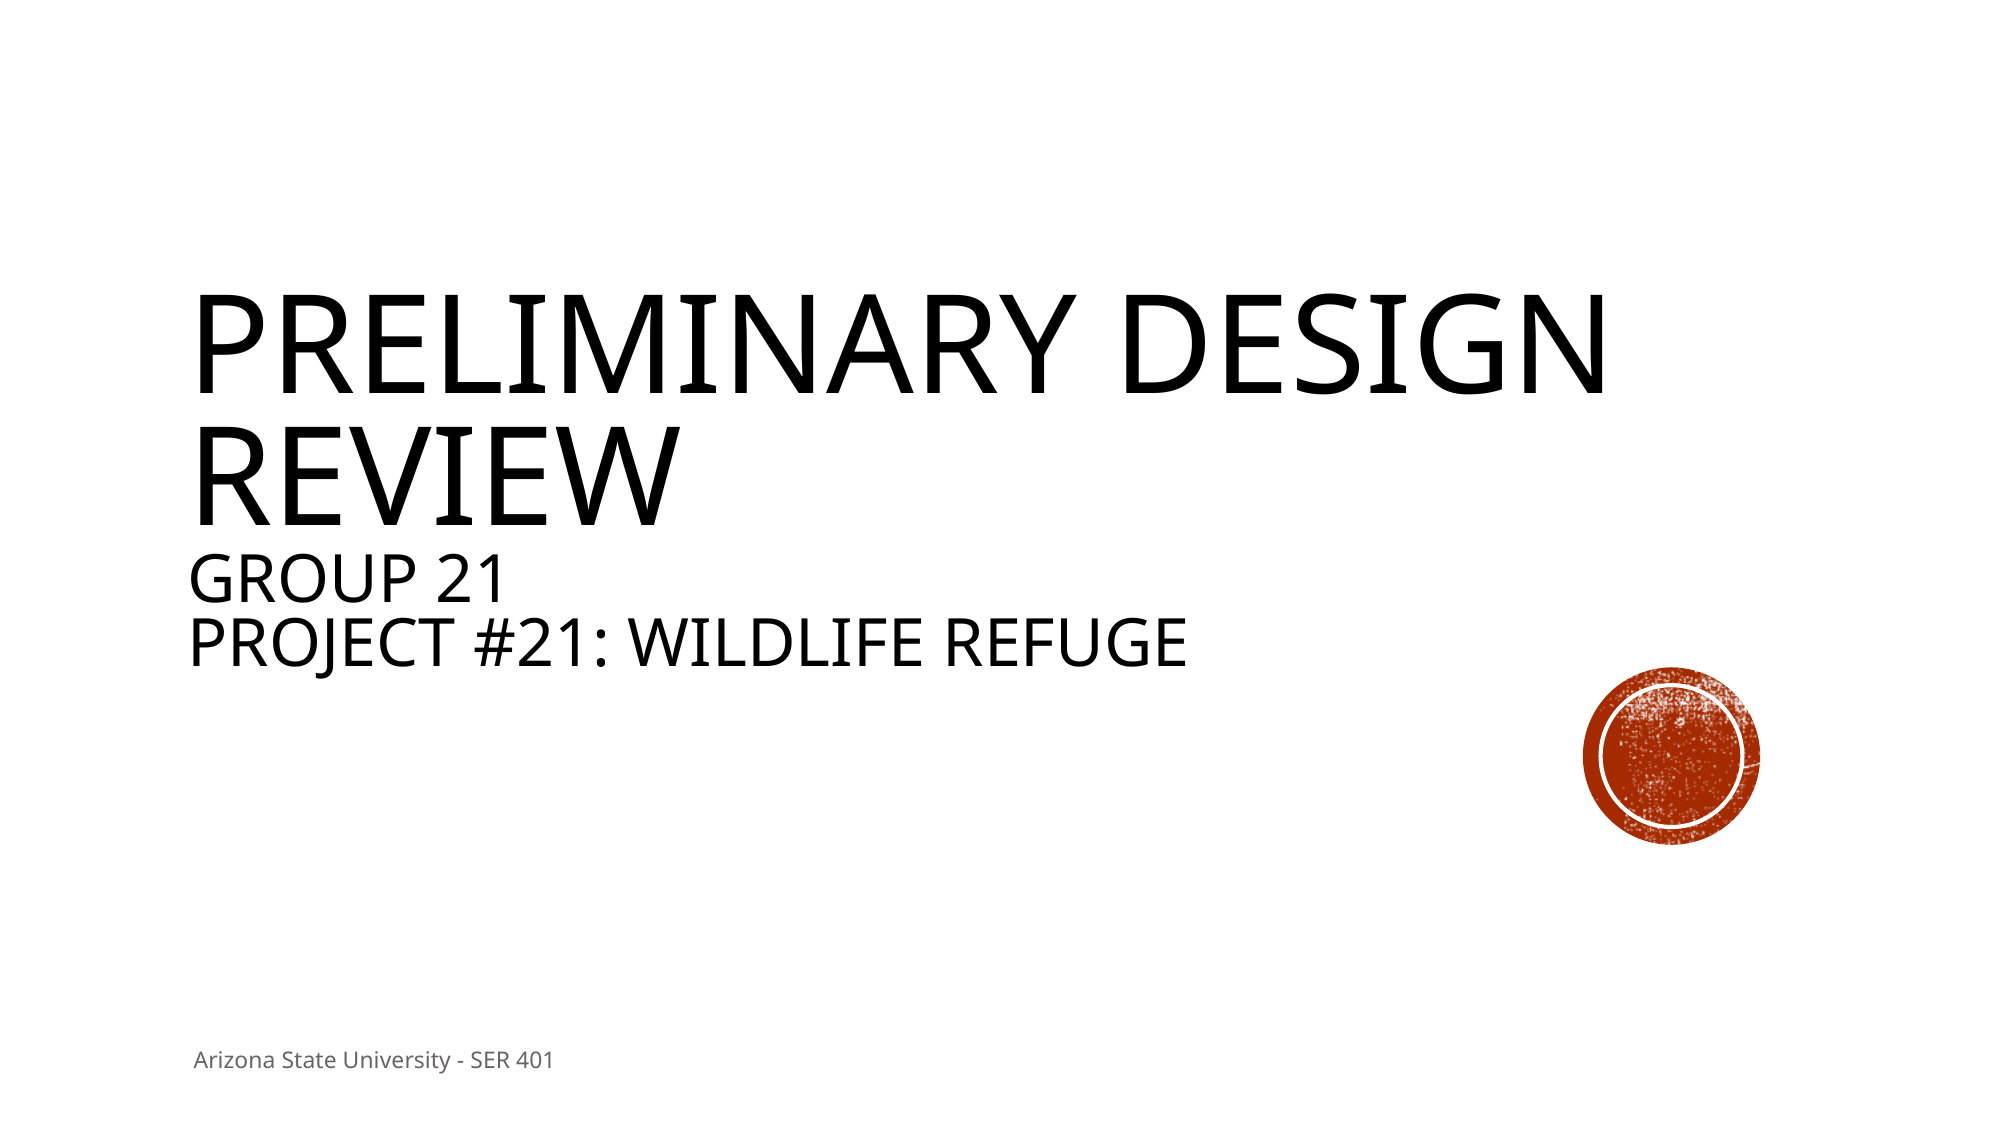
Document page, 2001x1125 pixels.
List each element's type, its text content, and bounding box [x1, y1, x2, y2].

title Preliminary Design Review Group 21 Project #21: Wildlife Refuge [172, 234, 1808, 733]
footer Arizona State University - SER 401 [178, 1028, 1217, 1089]
